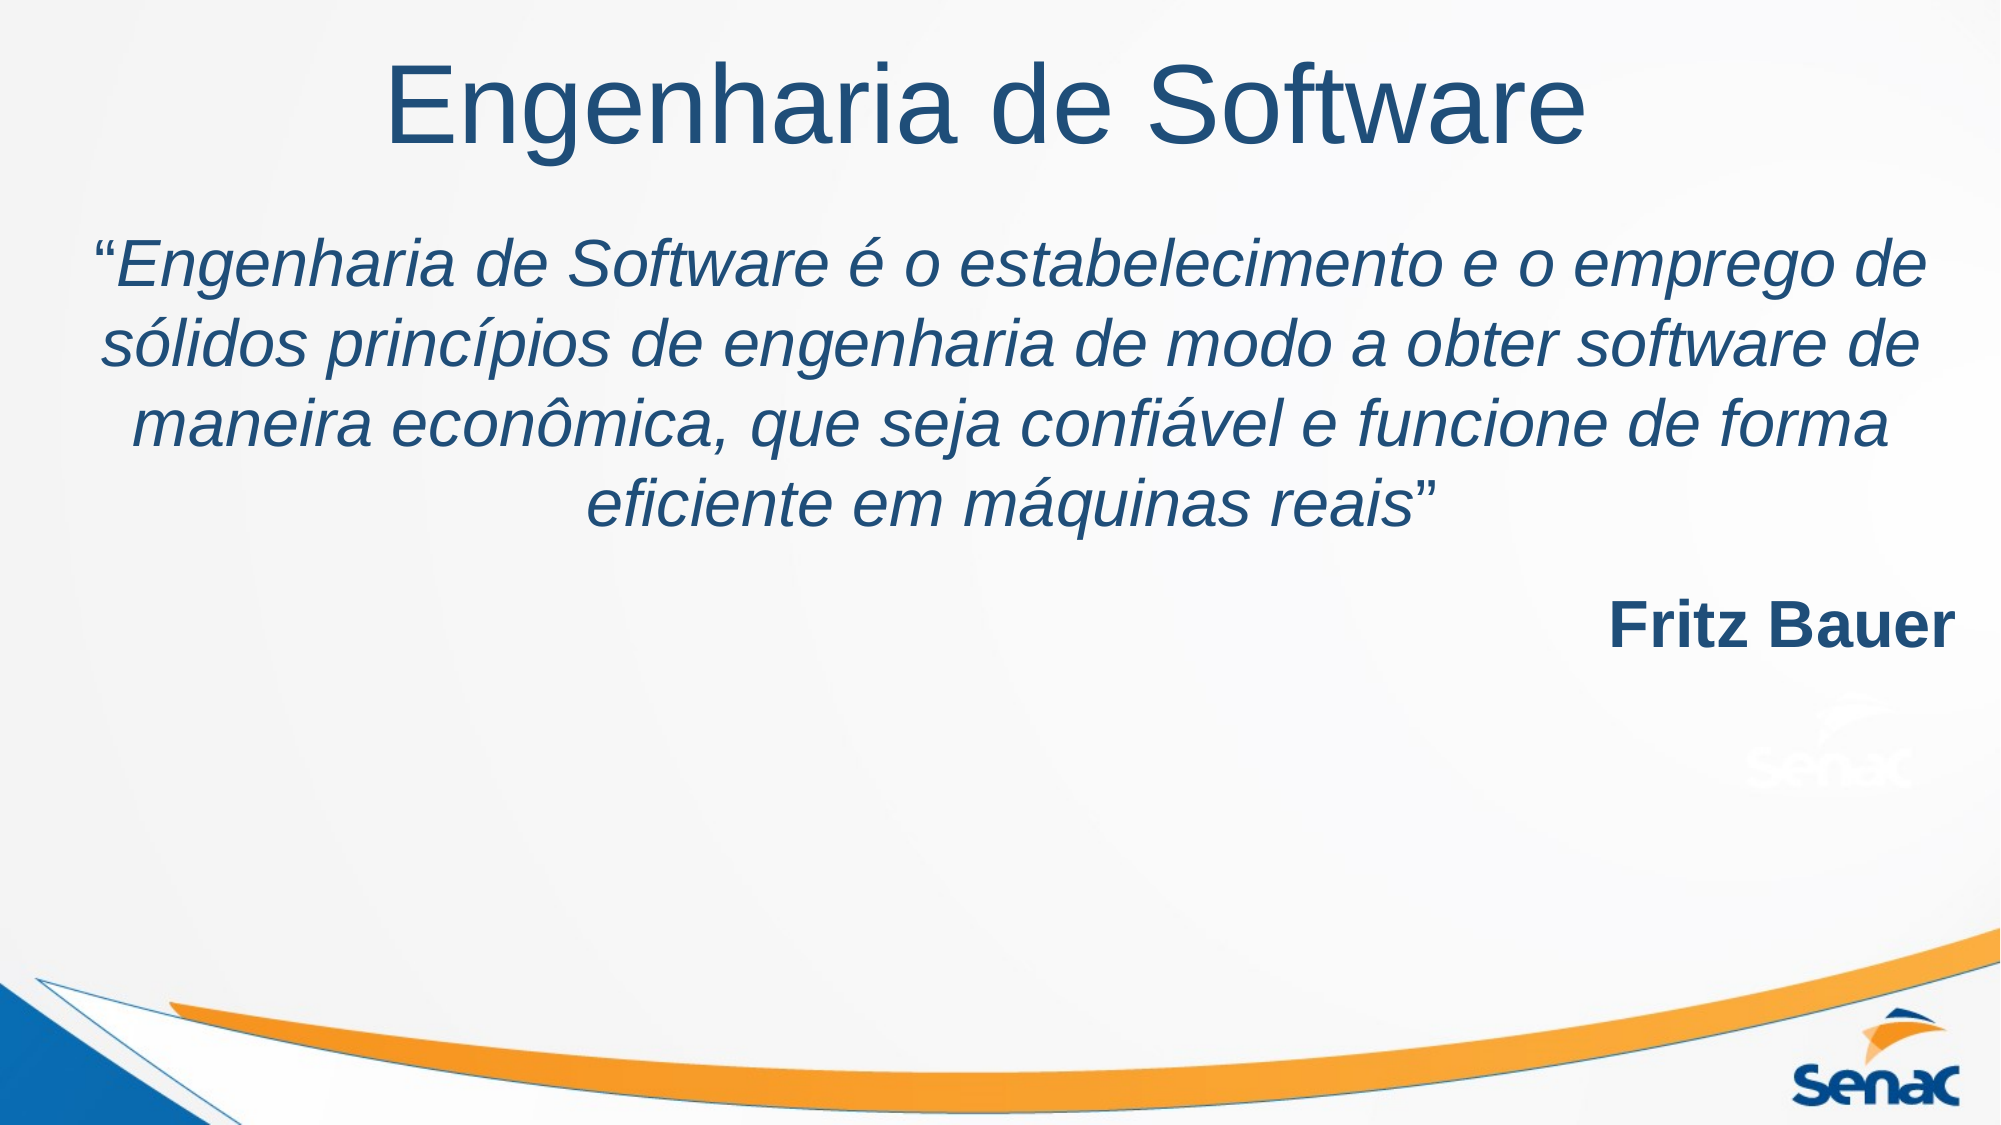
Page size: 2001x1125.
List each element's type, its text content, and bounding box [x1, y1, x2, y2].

title Engenharia de Software [0, 36, 1973, 178]
list “Engenharia de Software é o estabelecimento e o emprego de sólidos princípios de engenharia de modo a obter software de maneira econômica, que seja confiável e funcione de forma eficiente em máquinas reais” Fritz Bauer [52, 211, 1973, 926]
picture [0, 0, 2001, 1125]
